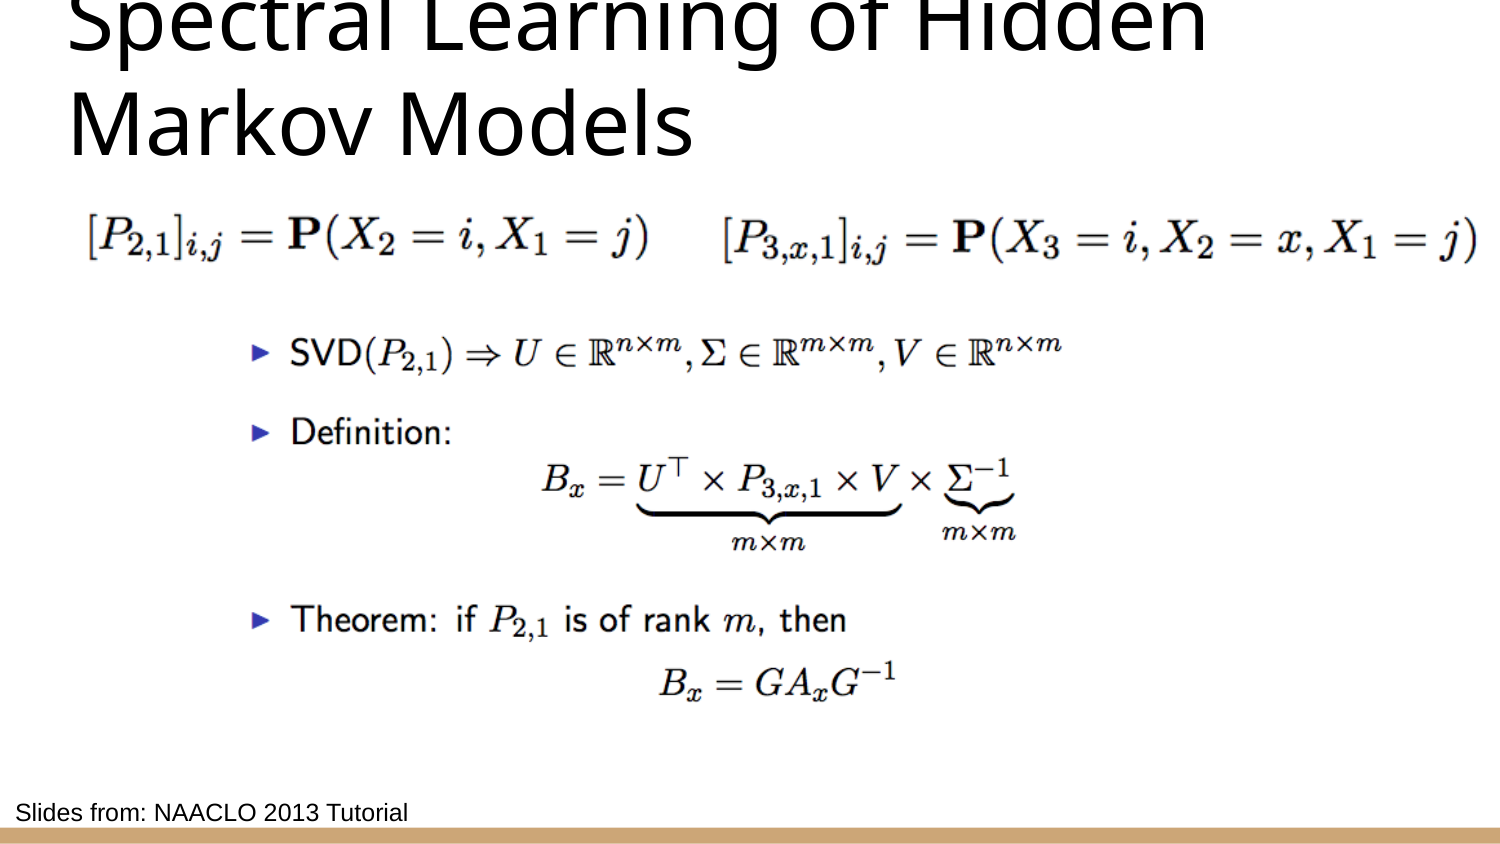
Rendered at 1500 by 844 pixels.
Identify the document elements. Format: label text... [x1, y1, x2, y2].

picture [217, 302, 1263, 721]
picture [674, 178, 1500, 292]
picture [64, 187, 666, 283]
text_box Slides from: NAACLO 2013 Tutorial [0, 781, 493, 834]
title Spectral Learning of Hidden Markov Models [51, 51, 1449, 189]
